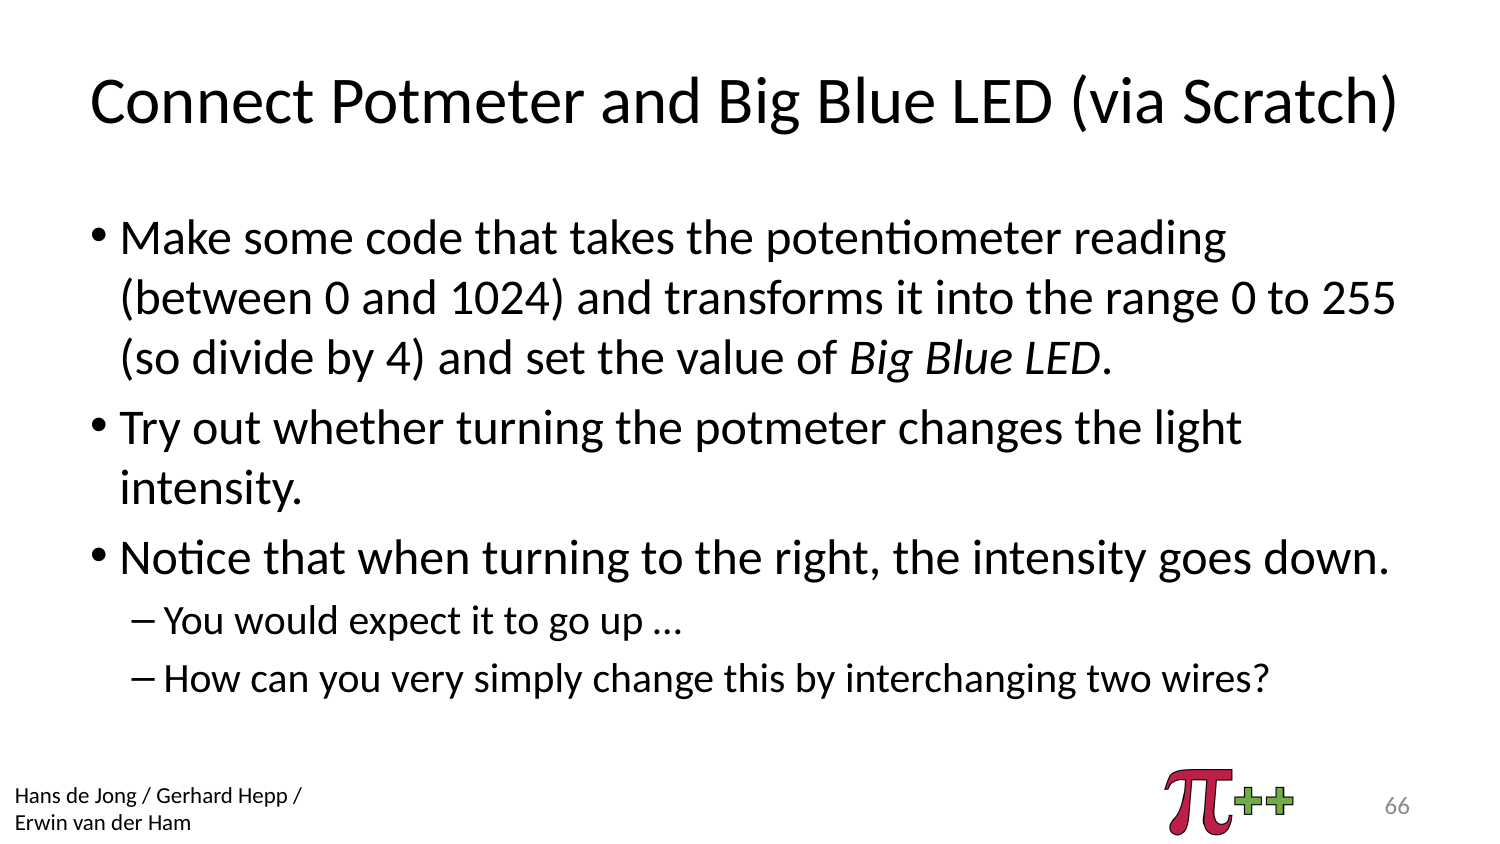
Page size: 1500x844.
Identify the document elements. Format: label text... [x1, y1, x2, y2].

title Connect Potmeter and Big Blue LED (via Scratch) [75, 8, 1425, 186]
picture [1163, 768, 1294, 836]
list Make some code that takes the potentiometer reading (between 0 and 1024) and transforms it into the range 0 to 255 (so divide by 4) and set the value of Big Blue LED. Try out whether turning the potmeter changes the light intensity. Notice that when turning to the right, the intensity goes down. You would expect it to go up … How can you very simply change this by interchanging two wires? [75, 196, 1425, 754]
slide_number 66 [1340, 782, 1425, 827]
